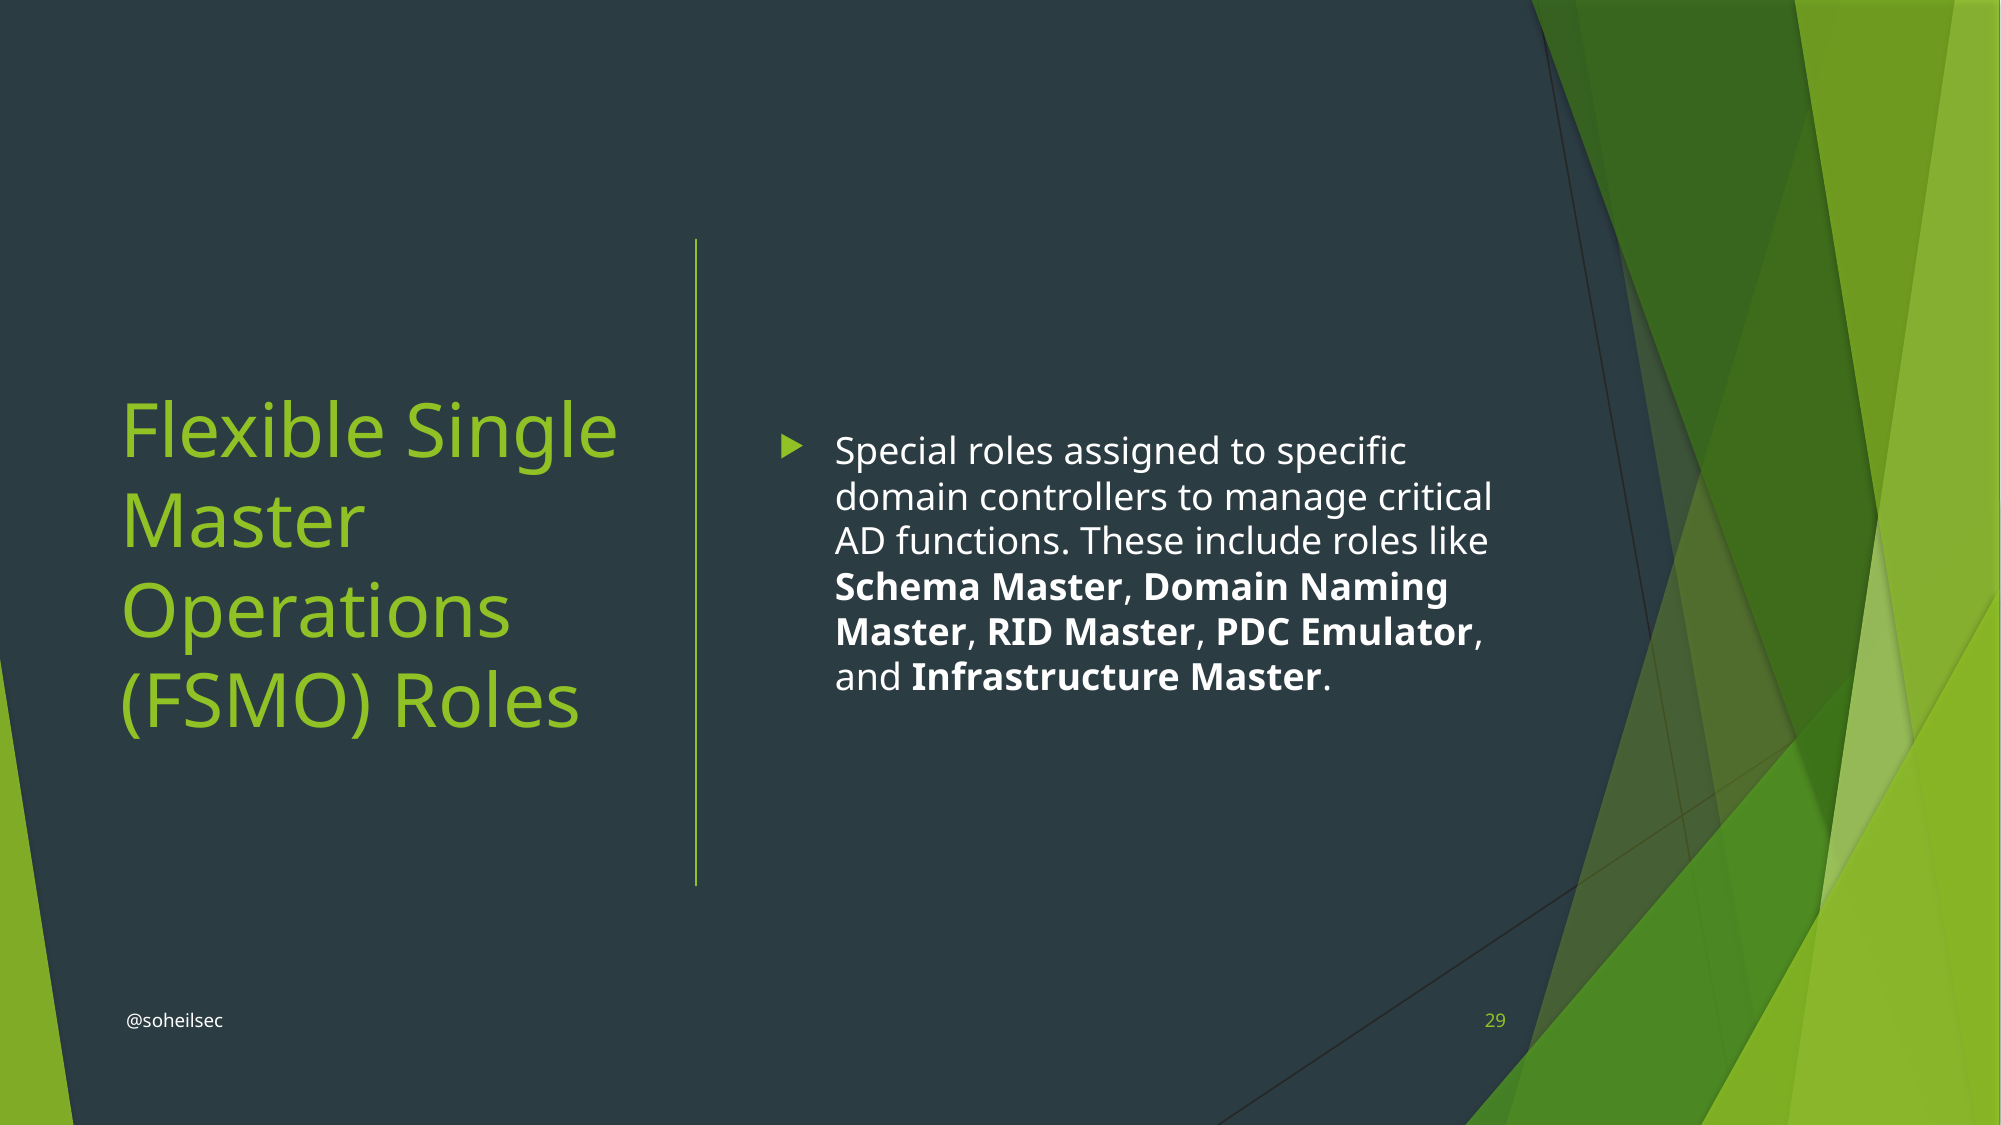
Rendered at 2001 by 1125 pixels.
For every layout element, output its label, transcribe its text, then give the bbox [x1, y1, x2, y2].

title Flexible Single Master Operations (FSMO) Roles [105, 133, 658, 991]
list Special roles assigned to specific domain controllers to manage critical AD functions. These include roles like Schema Master, Domain Naming Master, RID Master, PDC Emulator, and Infrastructure Master. [763, 133, 1522, 991]
footer @soheilsec [111, 991, 1145, 1051]
slide_number 29 [1409, 991, 1522, 1051]
